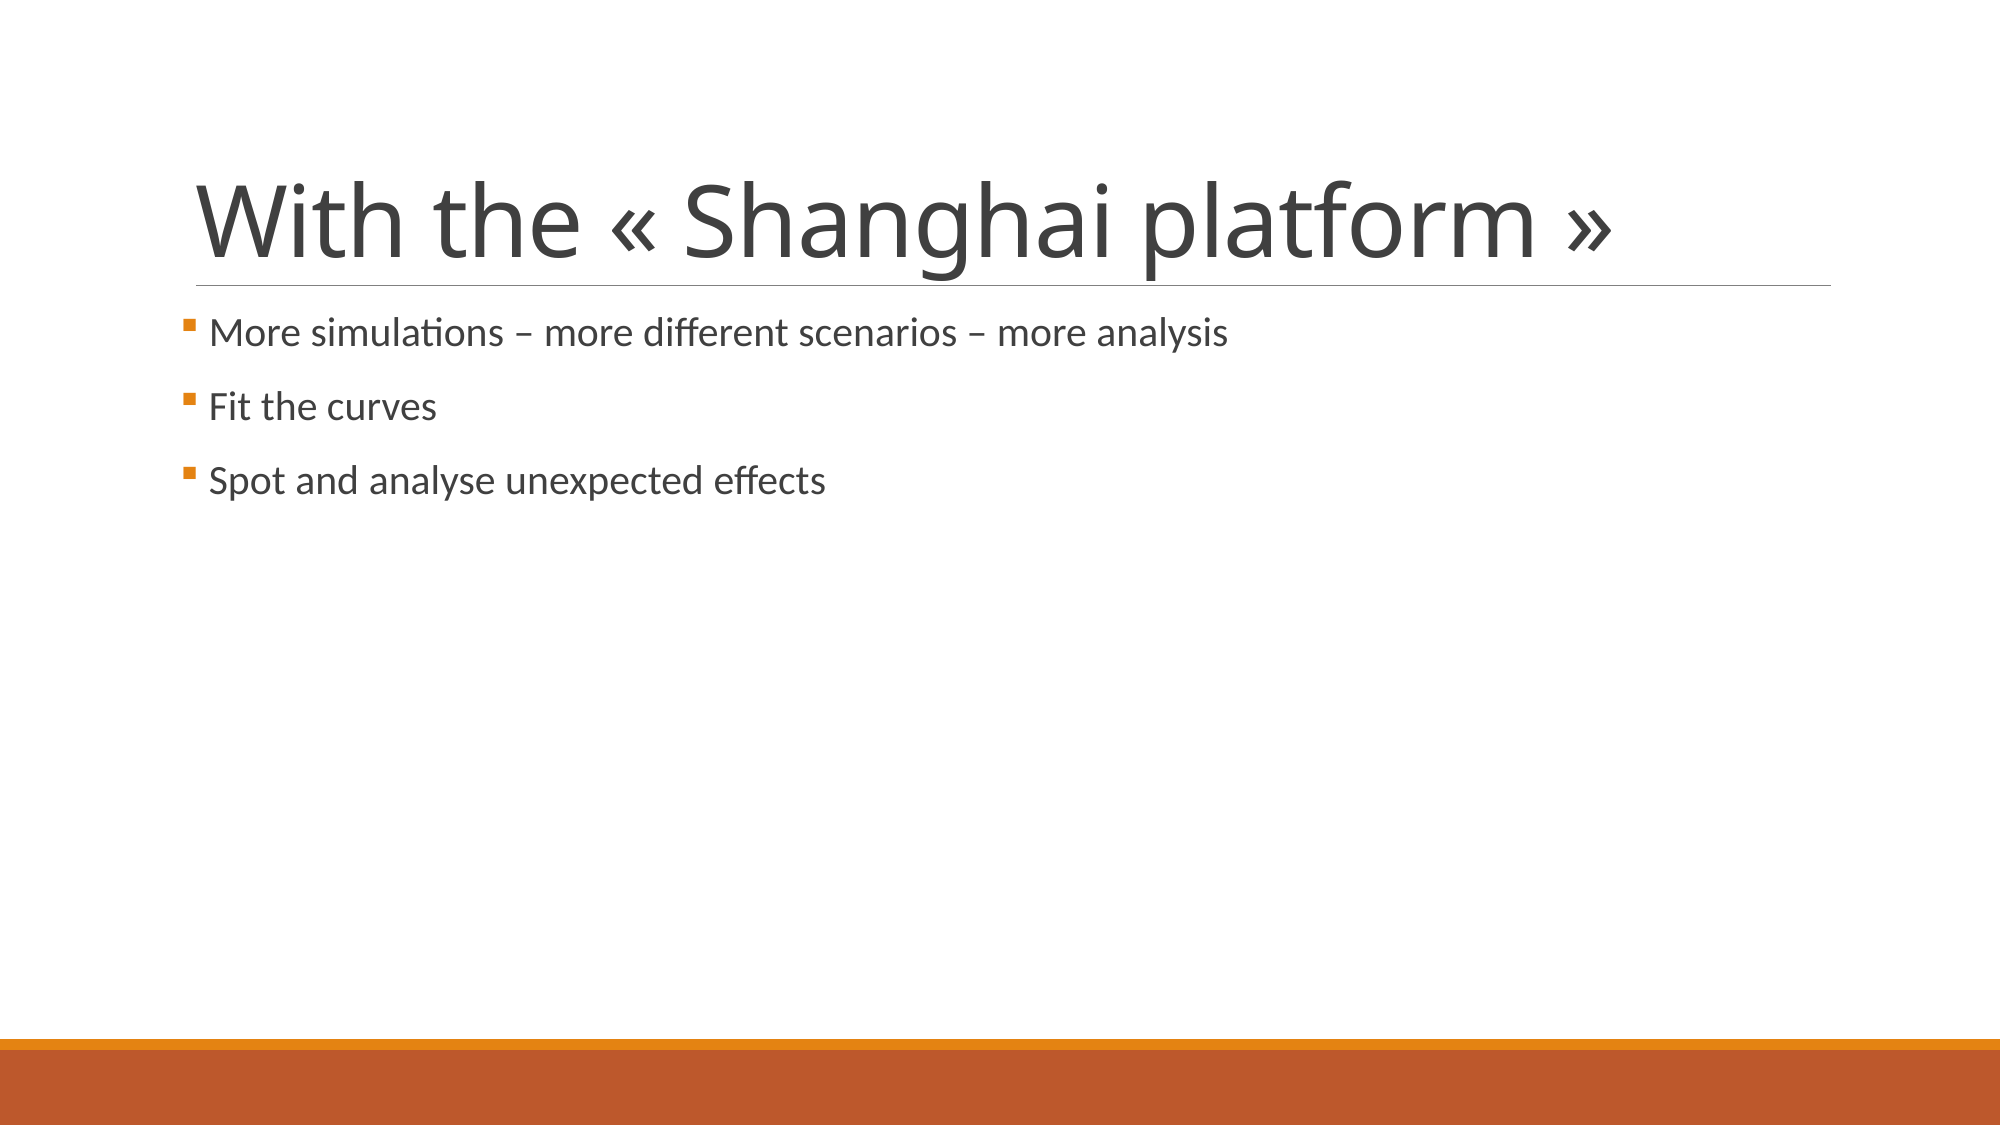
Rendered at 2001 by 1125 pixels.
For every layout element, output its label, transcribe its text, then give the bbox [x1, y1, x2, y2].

list More simulations – more different scenarios – more analysis Fit the curves Spot and analyse unexpected effects [180, 302, 1830, 963]
title With the « Shanghai platform » [180, 47, 1830, 285]
